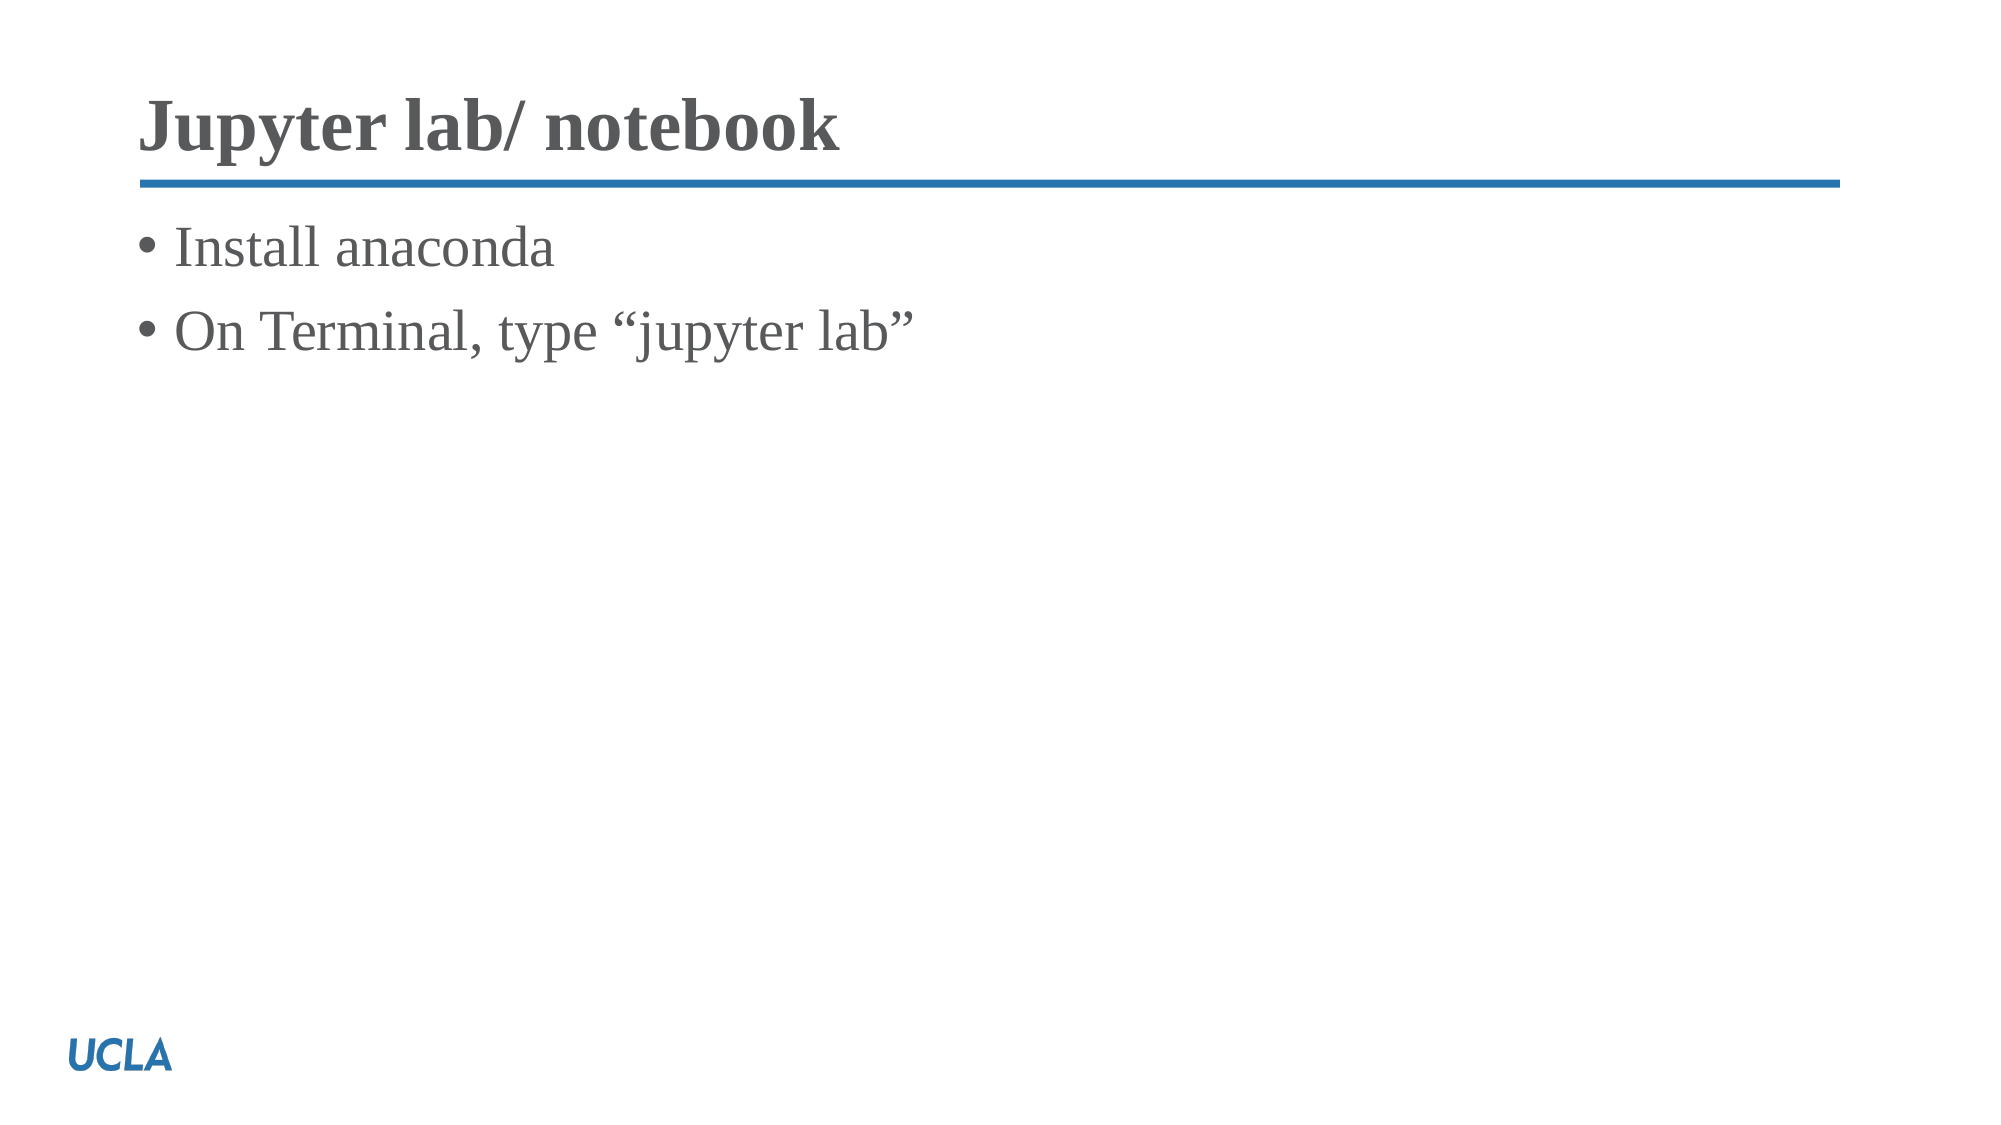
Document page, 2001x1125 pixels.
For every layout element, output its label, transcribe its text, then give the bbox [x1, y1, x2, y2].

title Jupyter lab/ notebook [137, 59, 1863, 193]
list Install anaconda On Terminal, type “jupyter lab” [137, 216, 1863, 1014]
picture [69, 1037, 172, 1071]
